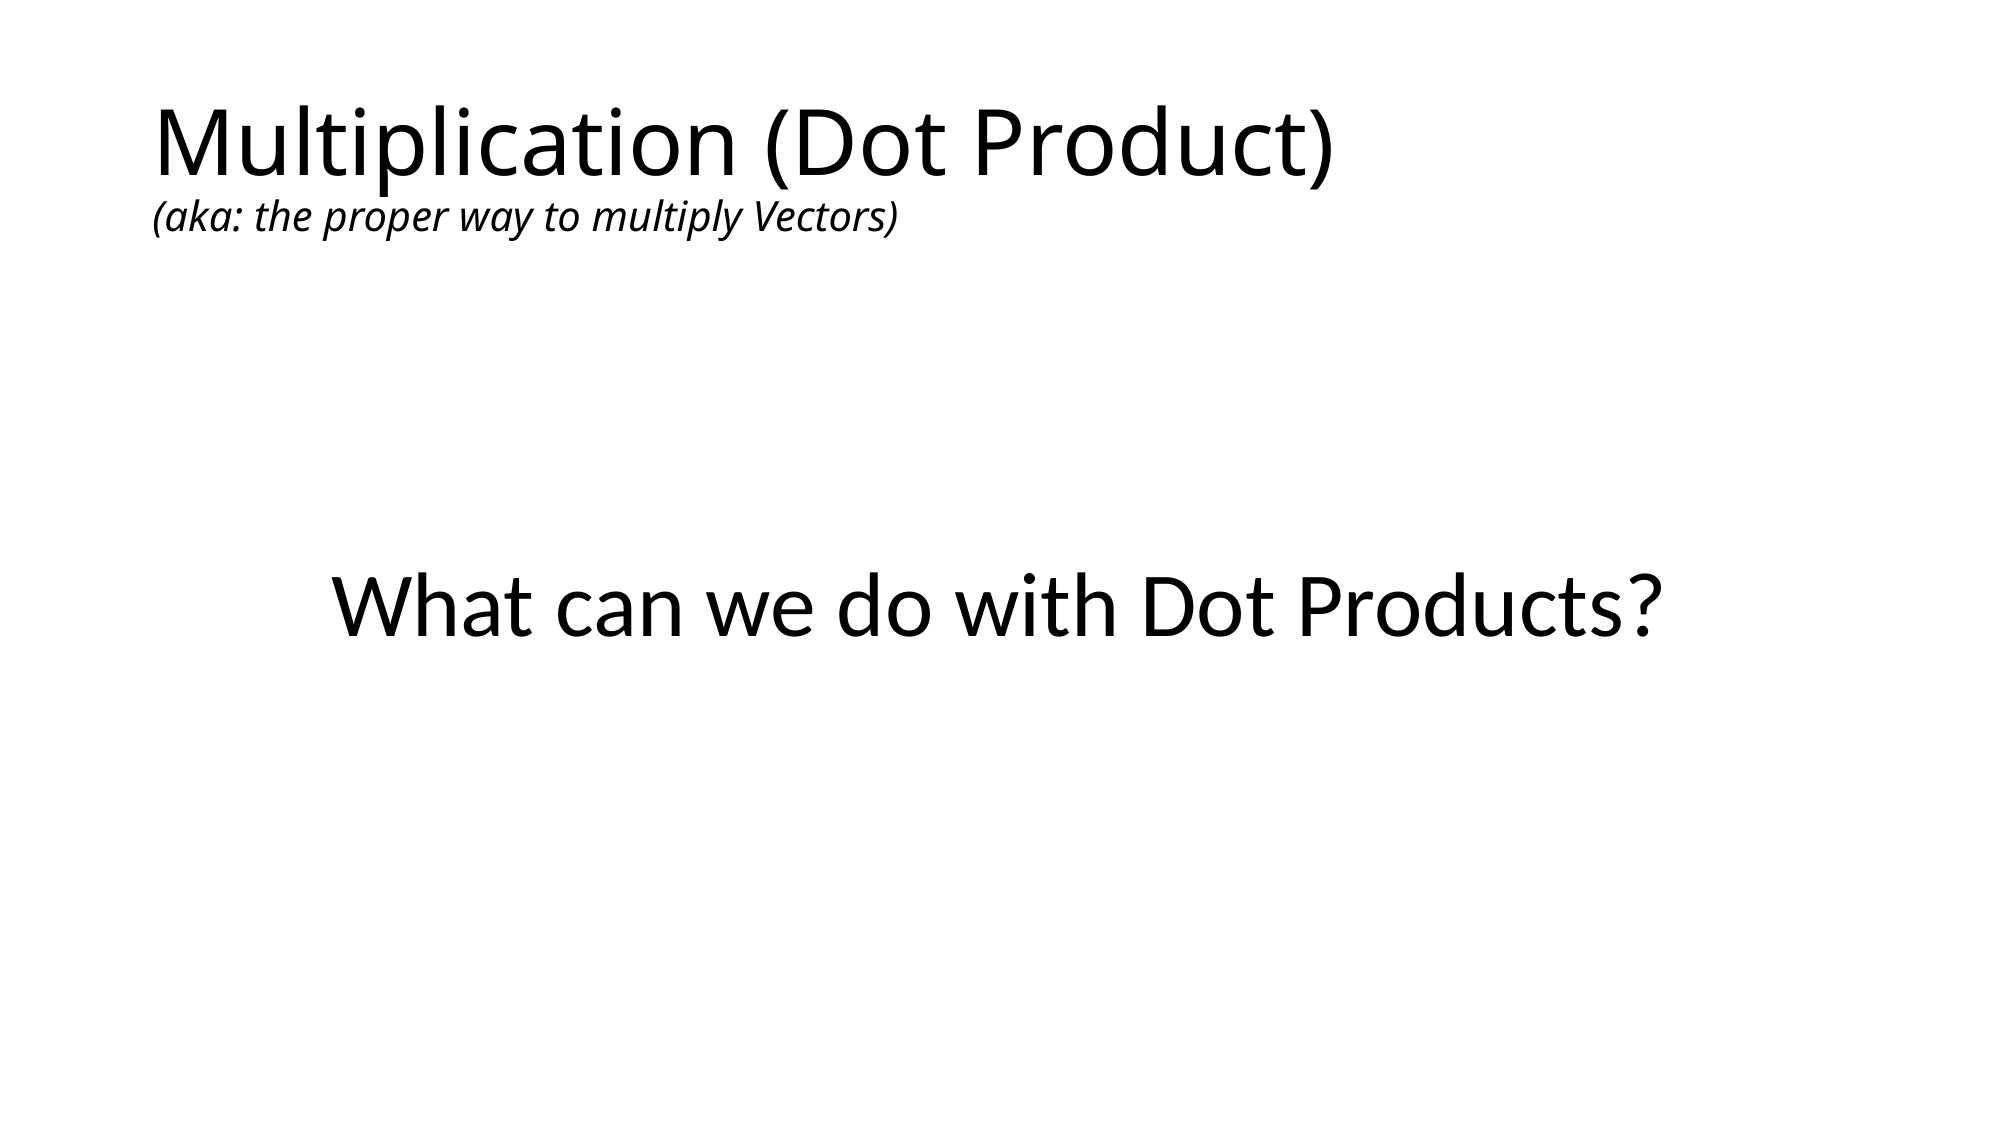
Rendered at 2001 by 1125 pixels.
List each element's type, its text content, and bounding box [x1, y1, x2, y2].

list What can we do with Dot Products? [137, 299, 1863, 1014]
title Multiplication (Dot Product) (aka: the proper way to multiply Vectors) [137, 59, 1863, 278]
